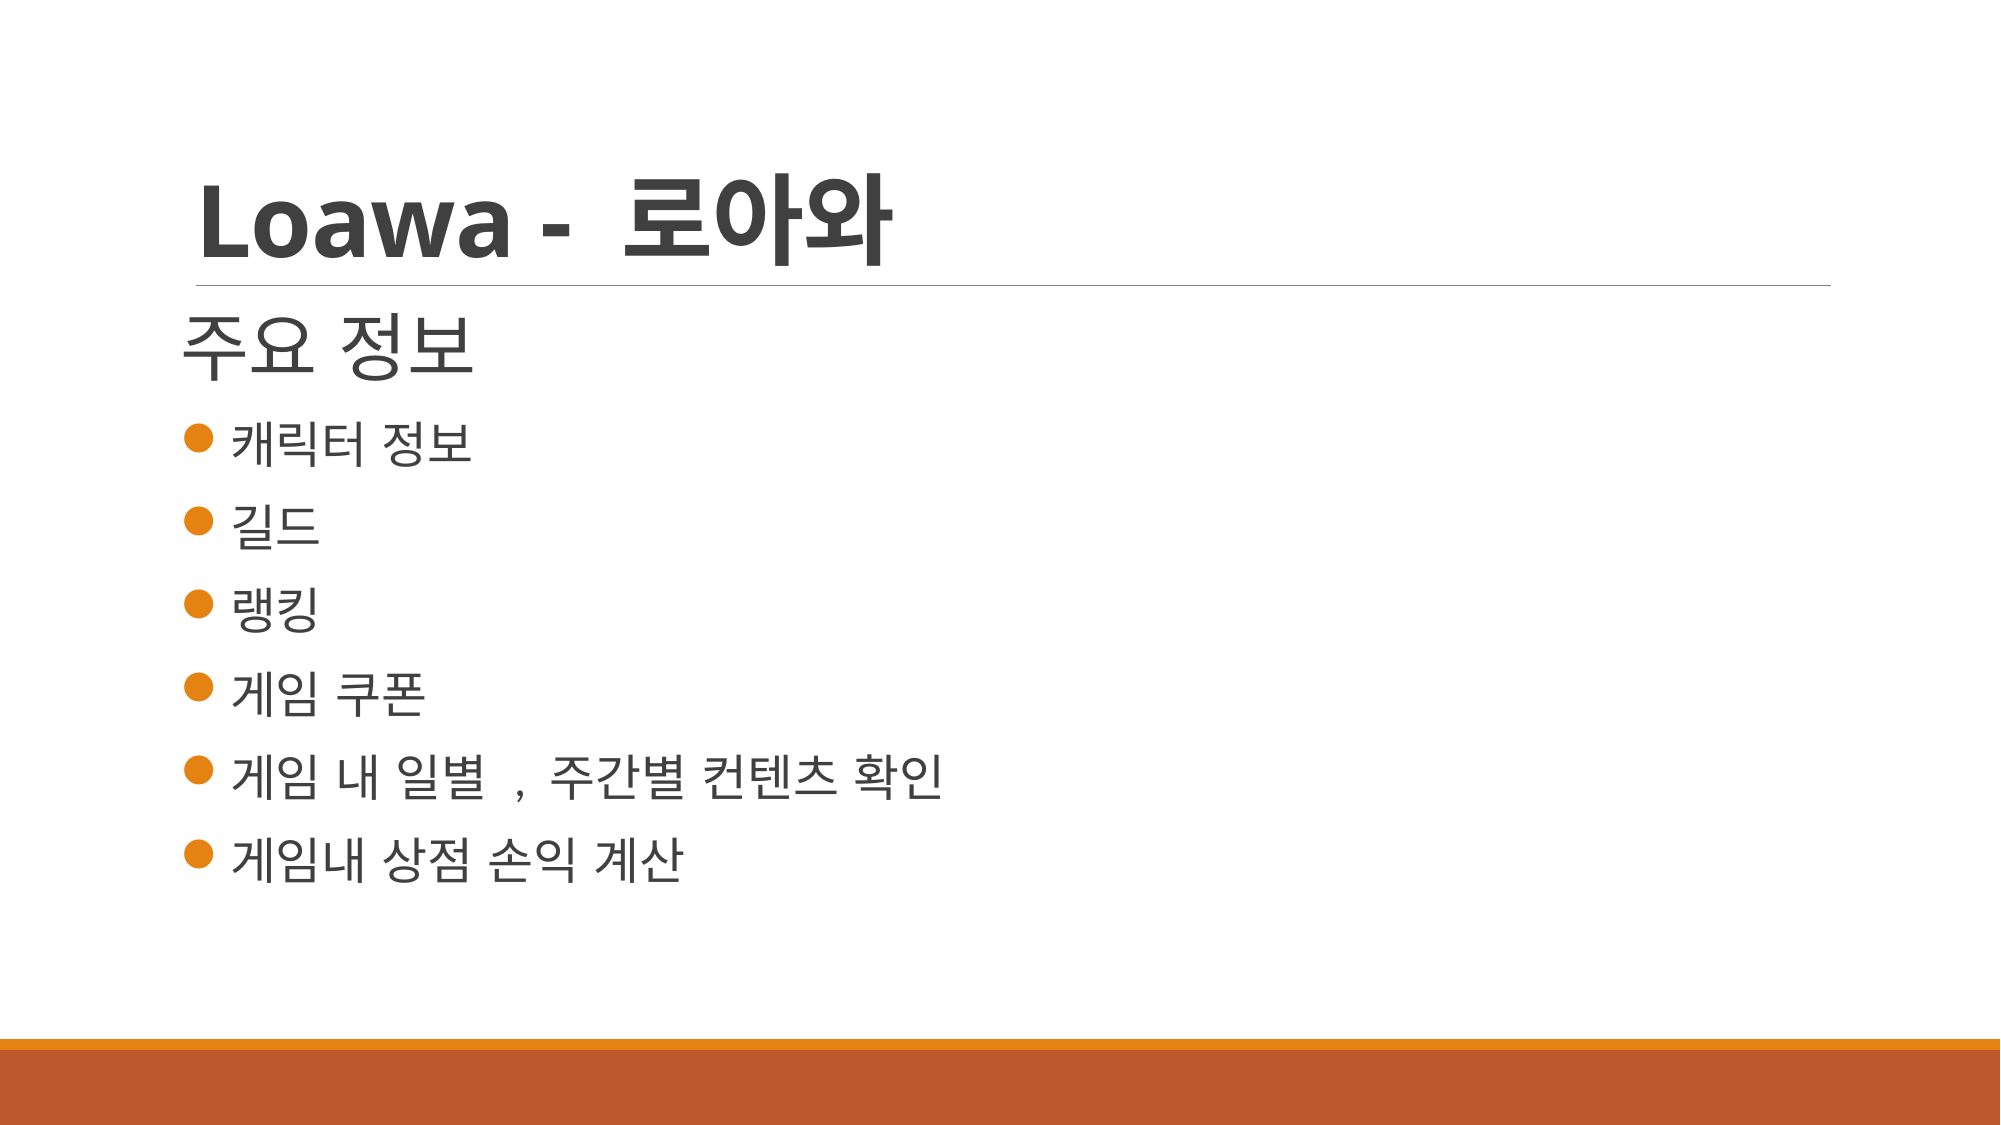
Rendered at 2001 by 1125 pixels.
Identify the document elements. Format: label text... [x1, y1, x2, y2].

title Loawa - 로아와 [180, 47, 1830, 285]
list 주요 정보 캐릭터 정보 길드 랭킹 게임 쿠폰 게임 내 일별 , 주간별 컨텐츠 확인 게임내 상점 손익 계산 [180, 302, 1830, 963]
